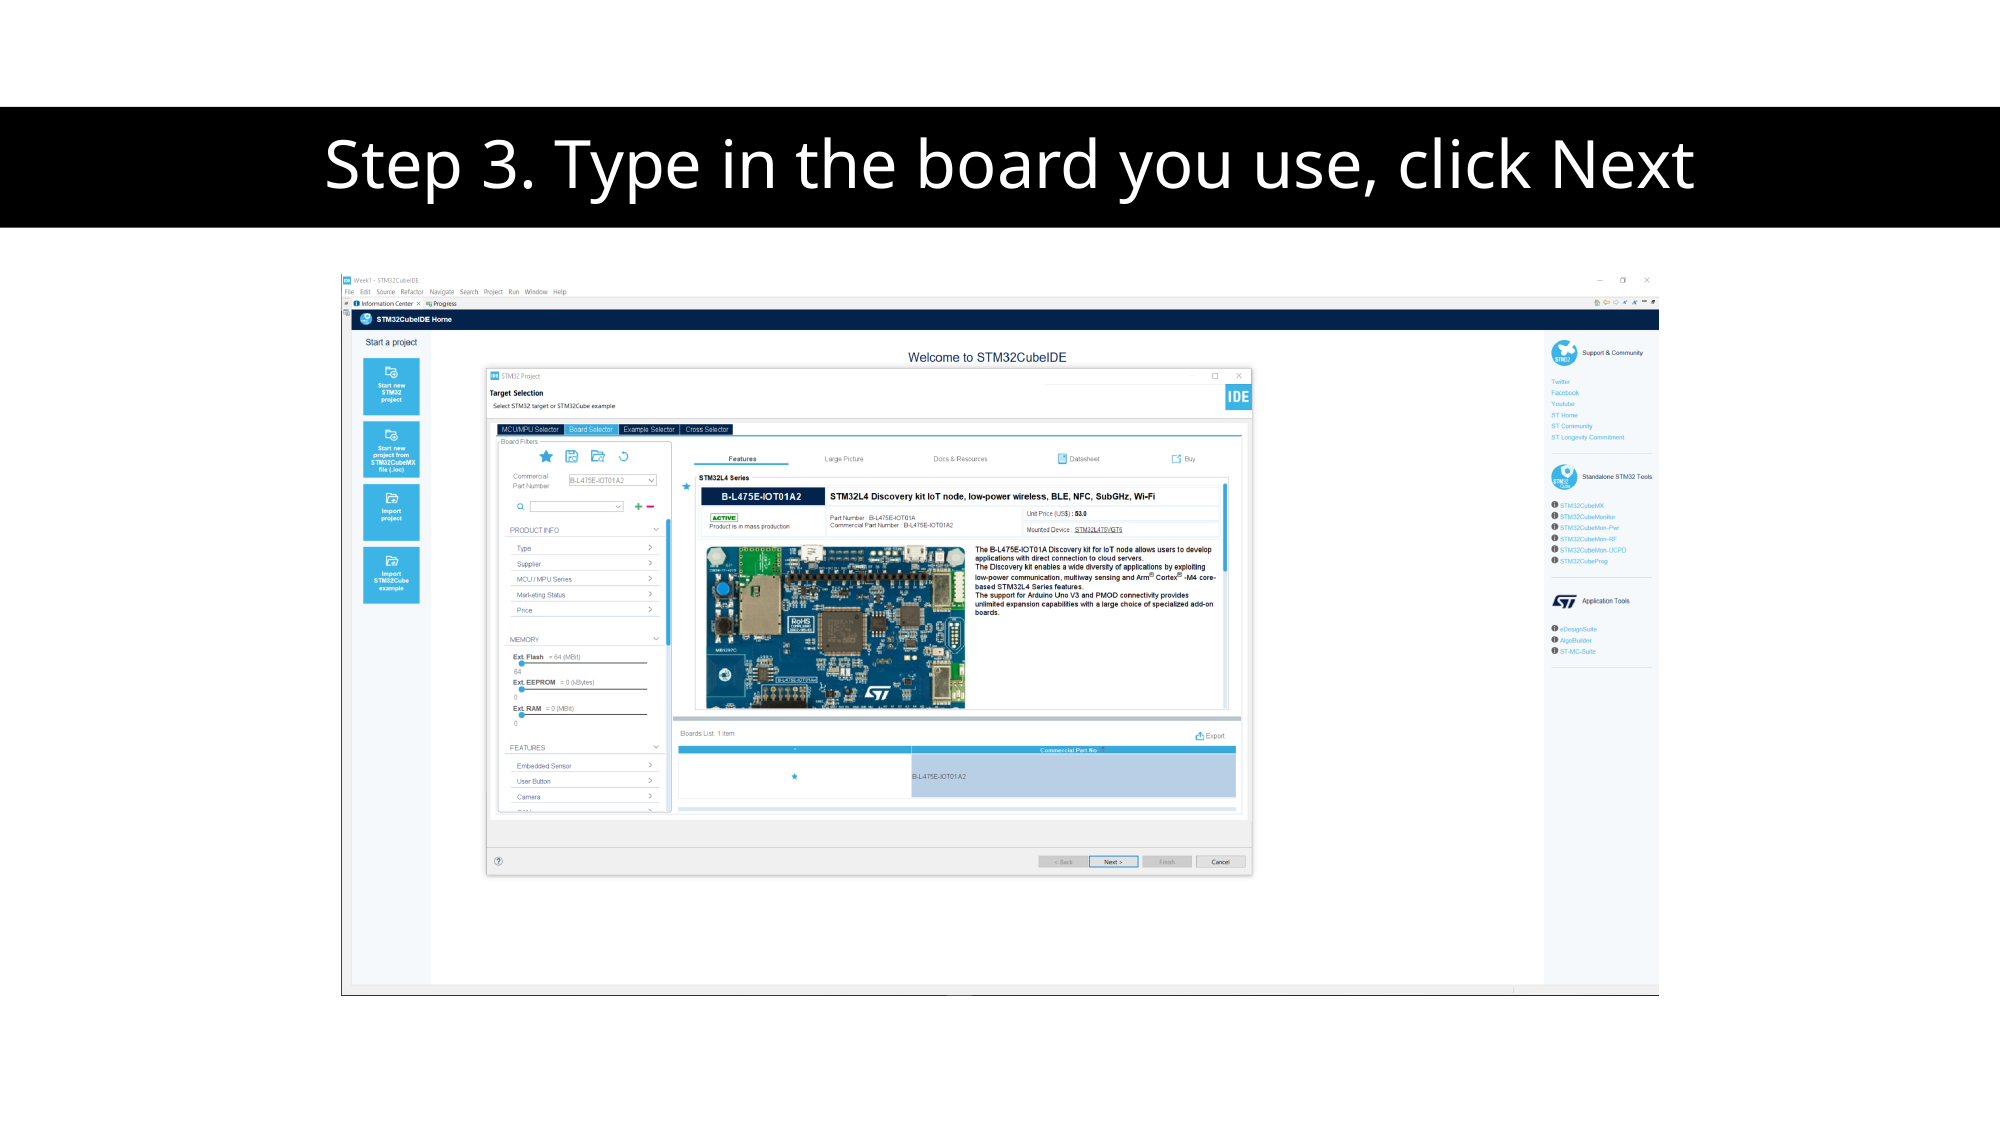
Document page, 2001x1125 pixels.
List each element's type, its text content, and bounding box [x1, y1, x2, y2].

text_box [0, 106, 2000, 229]
title Step 3. Type in the board you use, click Next [91, 105, 1931, 228]
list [341, 274, 1659, 996]
